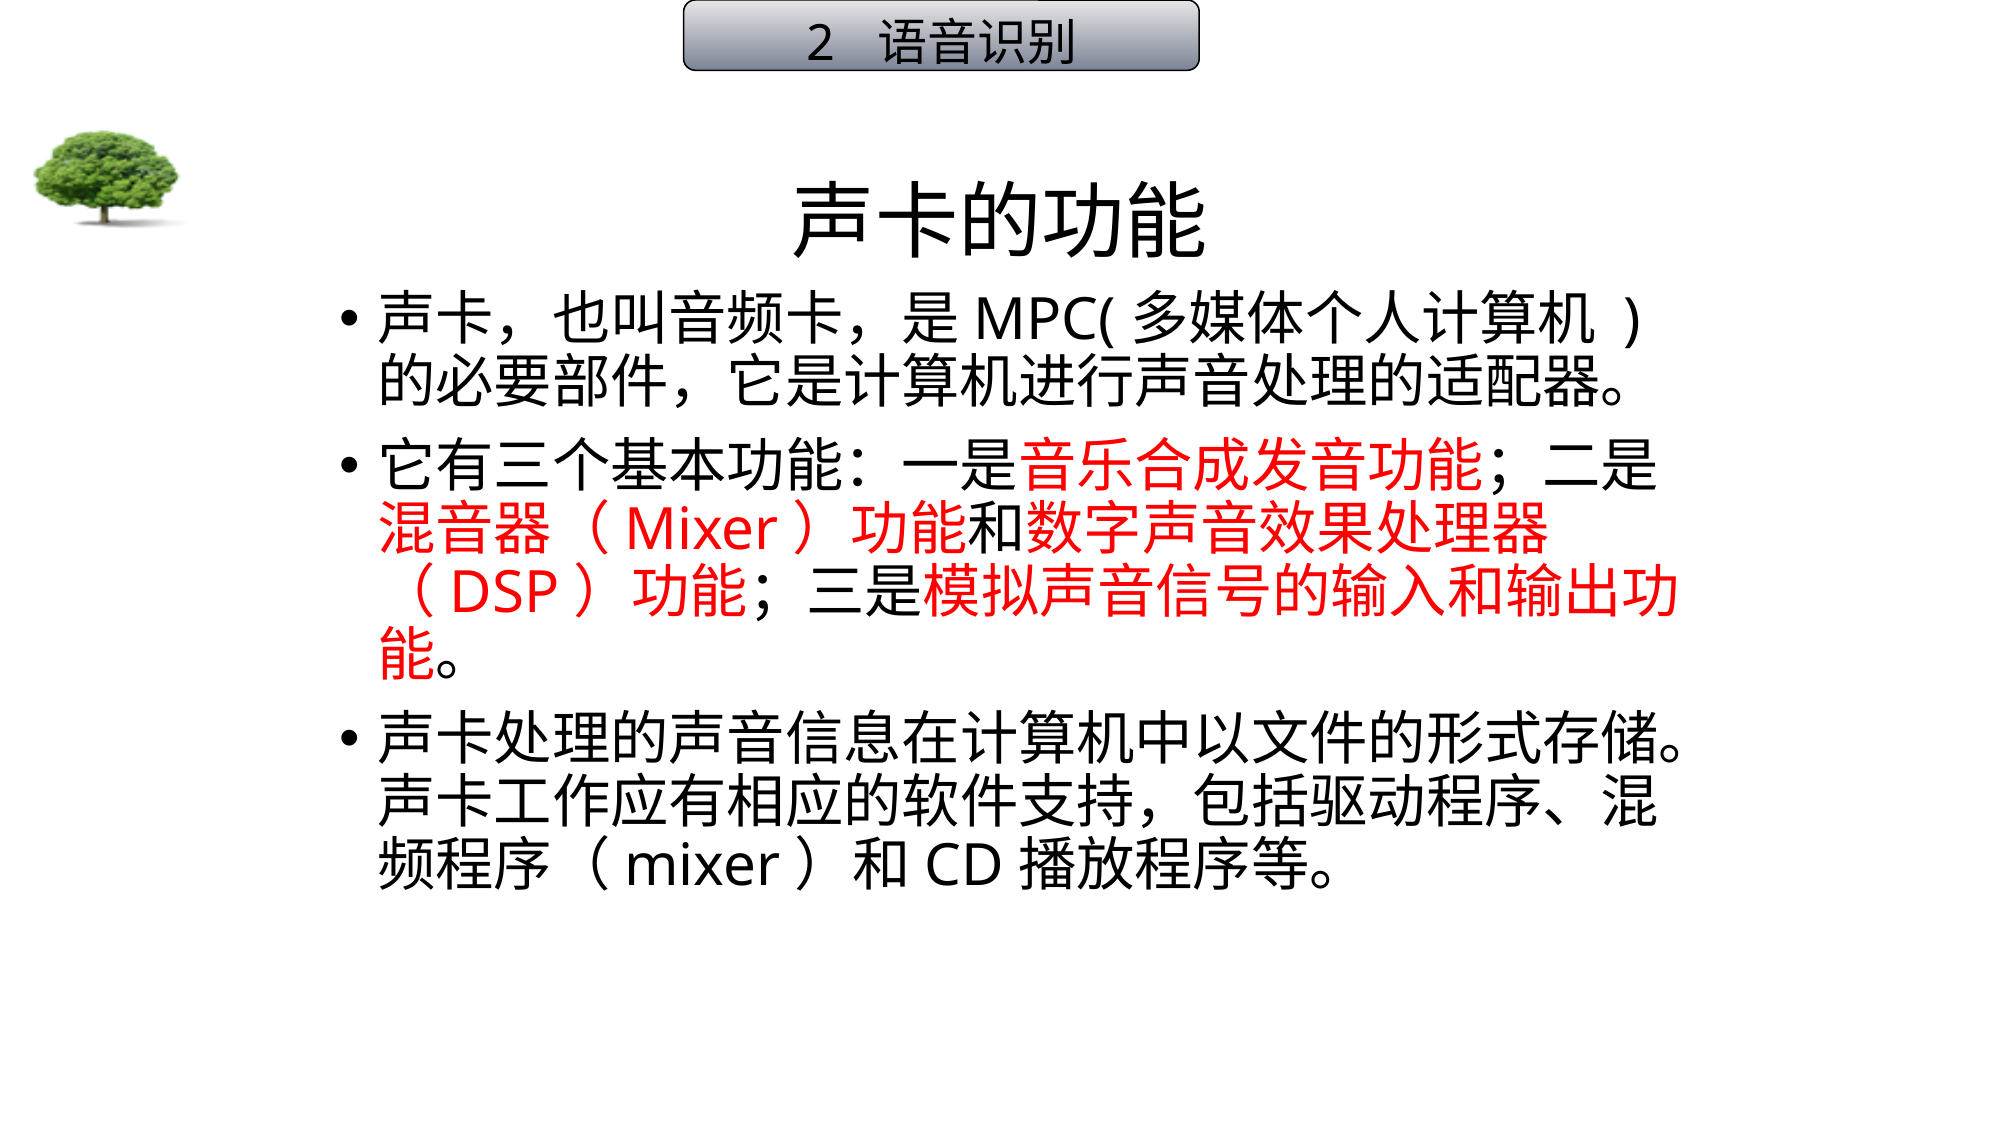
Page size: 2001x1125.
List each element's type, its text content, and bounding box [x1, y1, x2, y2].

picture [23, 117, 137, 233]
text_box 2 语音识别 [683, 0, 1206, 71]
list 声卡，也叫音频卡，是MPC(多媒体个人计算机 )的必要部件，它是计算机进行声音处理的适配器。 它有三个基本功能：一是音乐合成发音功能；二是混音器（Mixer）功能和数字声音效果处理器（DSP）功能；三是模拟声音信号的输入和输出功能。 声卡处理的声音信息在计算机中以文件的形式存储。声卡工作应有相应的软件支持，包括驱动程序、混频程序（mixer）和CD播放程序等。 [324, 282, 1715, 1006]
title 声卡的功能 [137, 59, 1863, 278]
